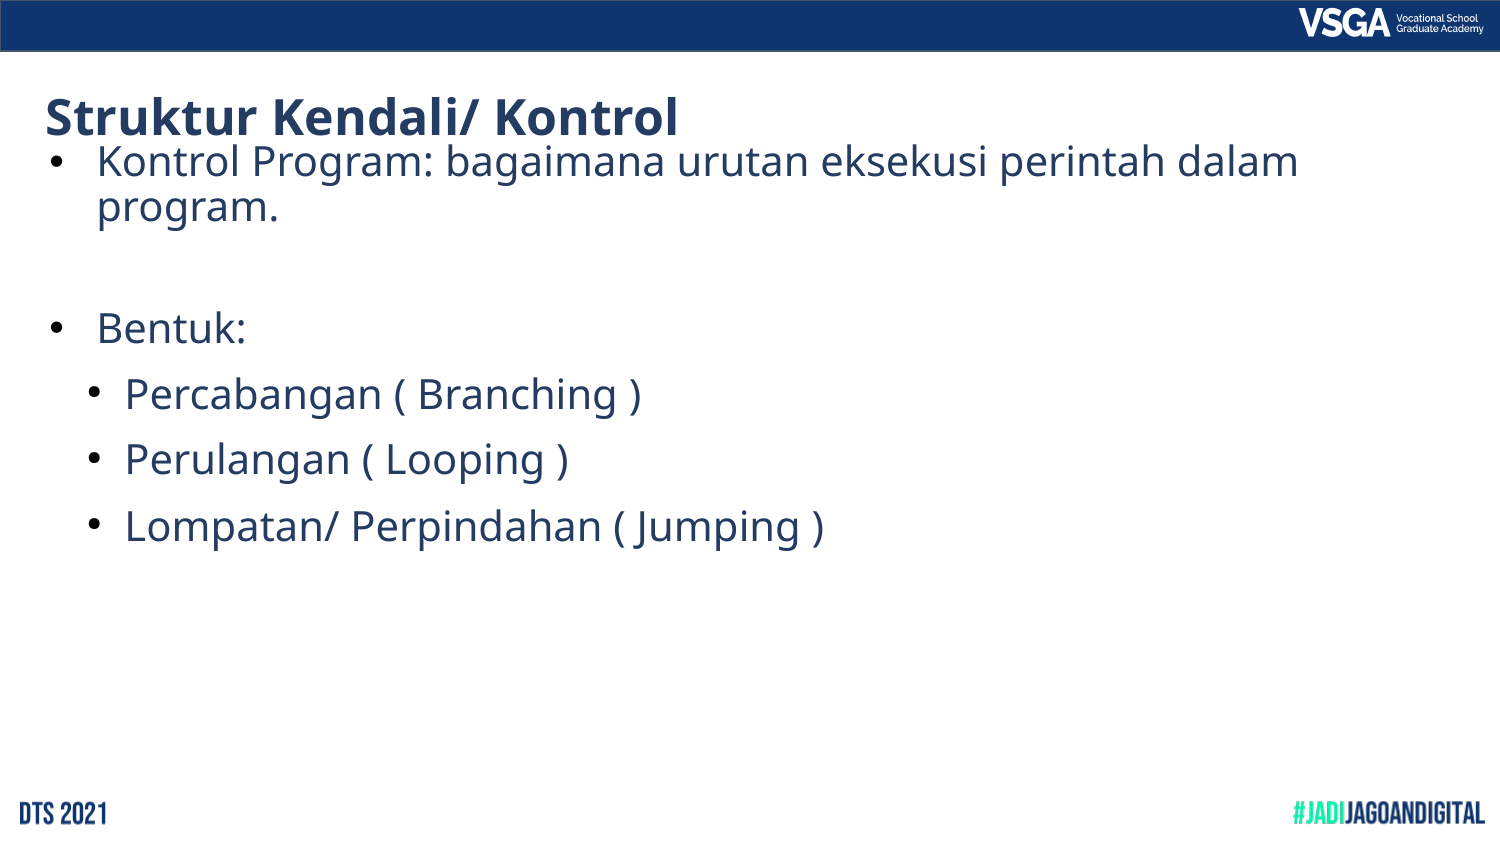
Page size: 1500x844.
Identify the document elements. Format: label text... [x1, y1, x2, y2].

picture [1284, 0, 1498, 79]
text_box Kontrol Program: bagaimana urutan eksekusi perintah dalam program. Bentuk: Percabangan ( Branching ) Perulangan ( Looping ) Lompatan/ Perpindahan ( Jumping ) [34, 133, 1486, 740]
picture [0, 786, 138, 844]
title Struktur Kendali/ Kontrol [30, 59, 1466, 179]
picture [1274, 786, 1500, 844]
